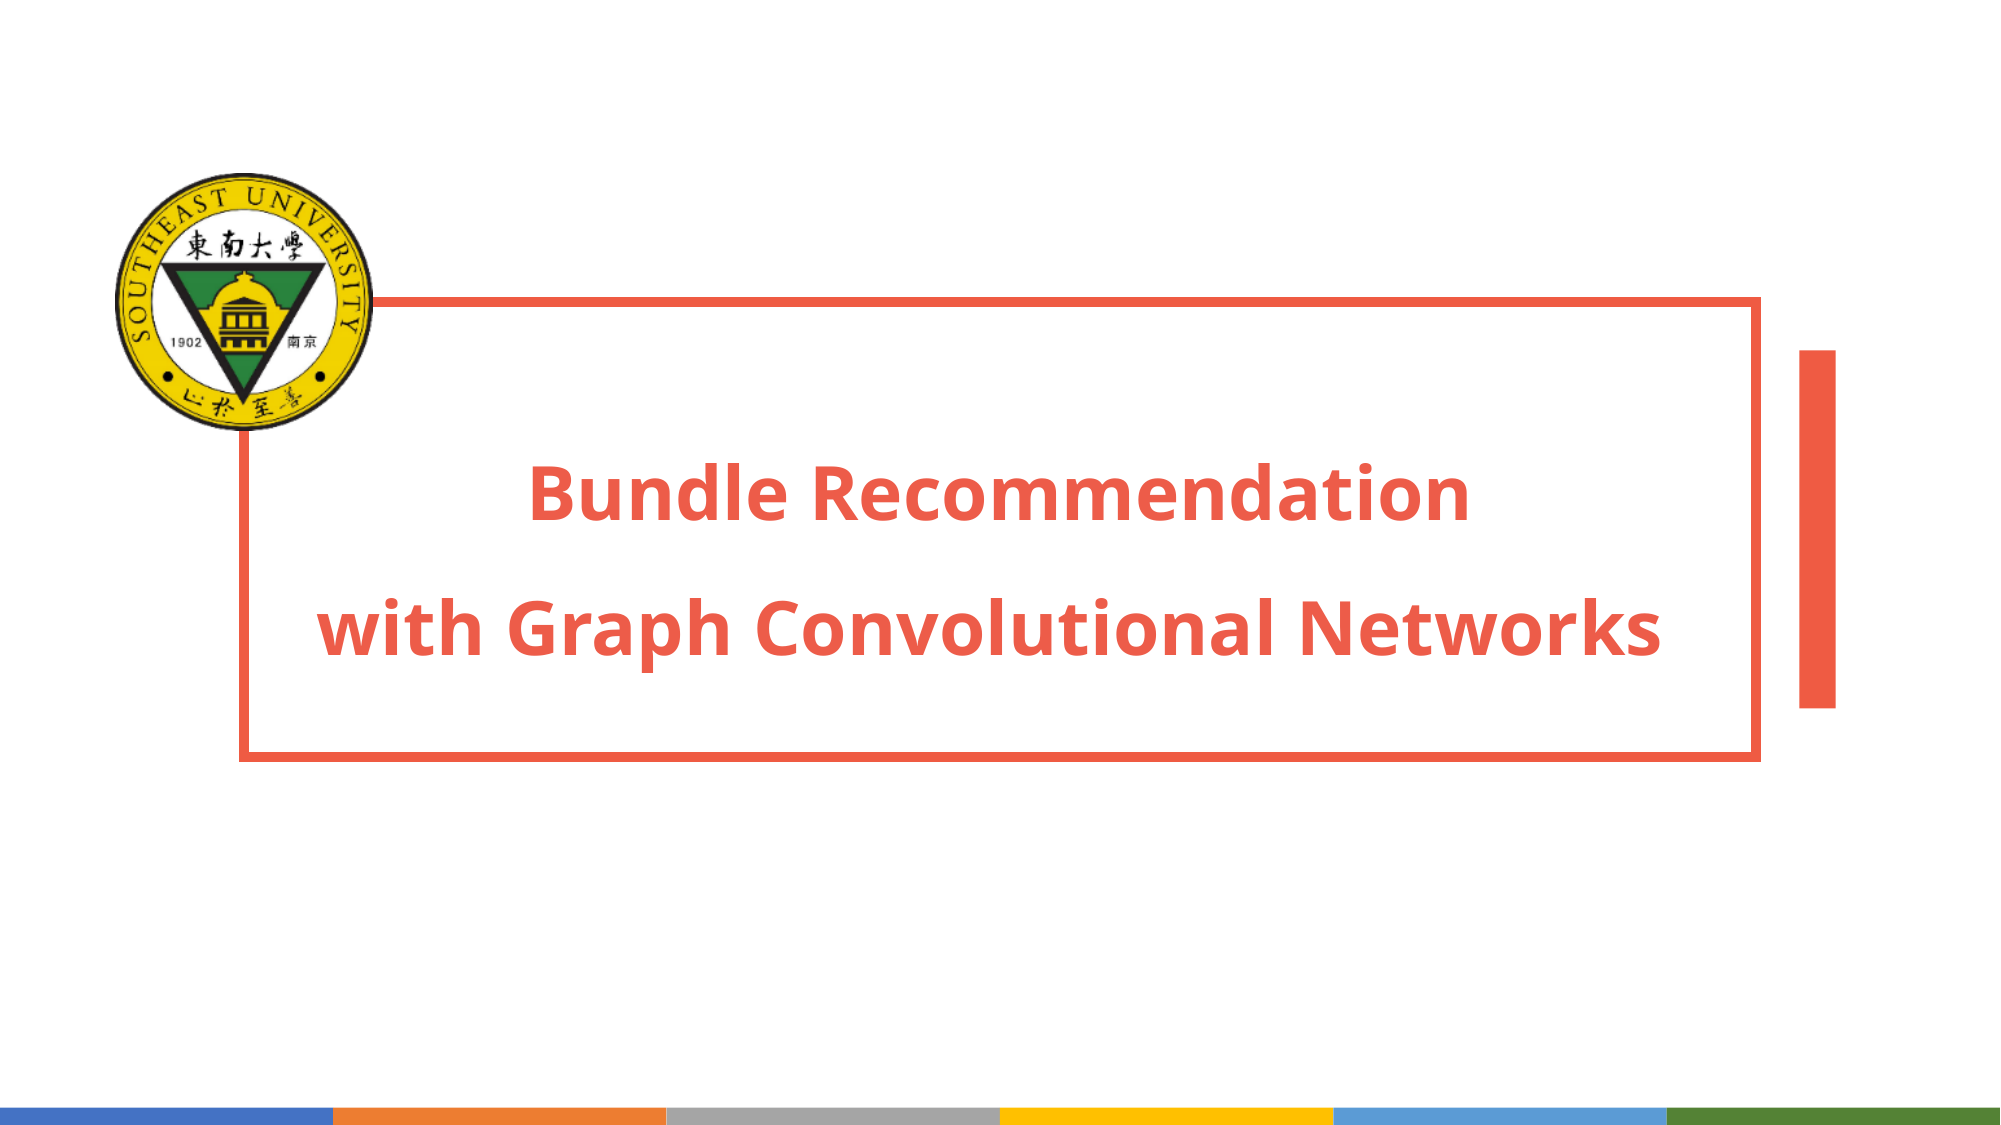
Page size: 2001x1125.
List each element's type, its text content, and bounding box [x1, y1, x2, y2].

picture [115, 173, 373, 431]
text_box [243, 301, 1757, 758]
text_box [1798, 349, 1837, 709]
text_box Bundle Recommendation with Graph Convolutional Networks [243, 393, 1756, 679]
